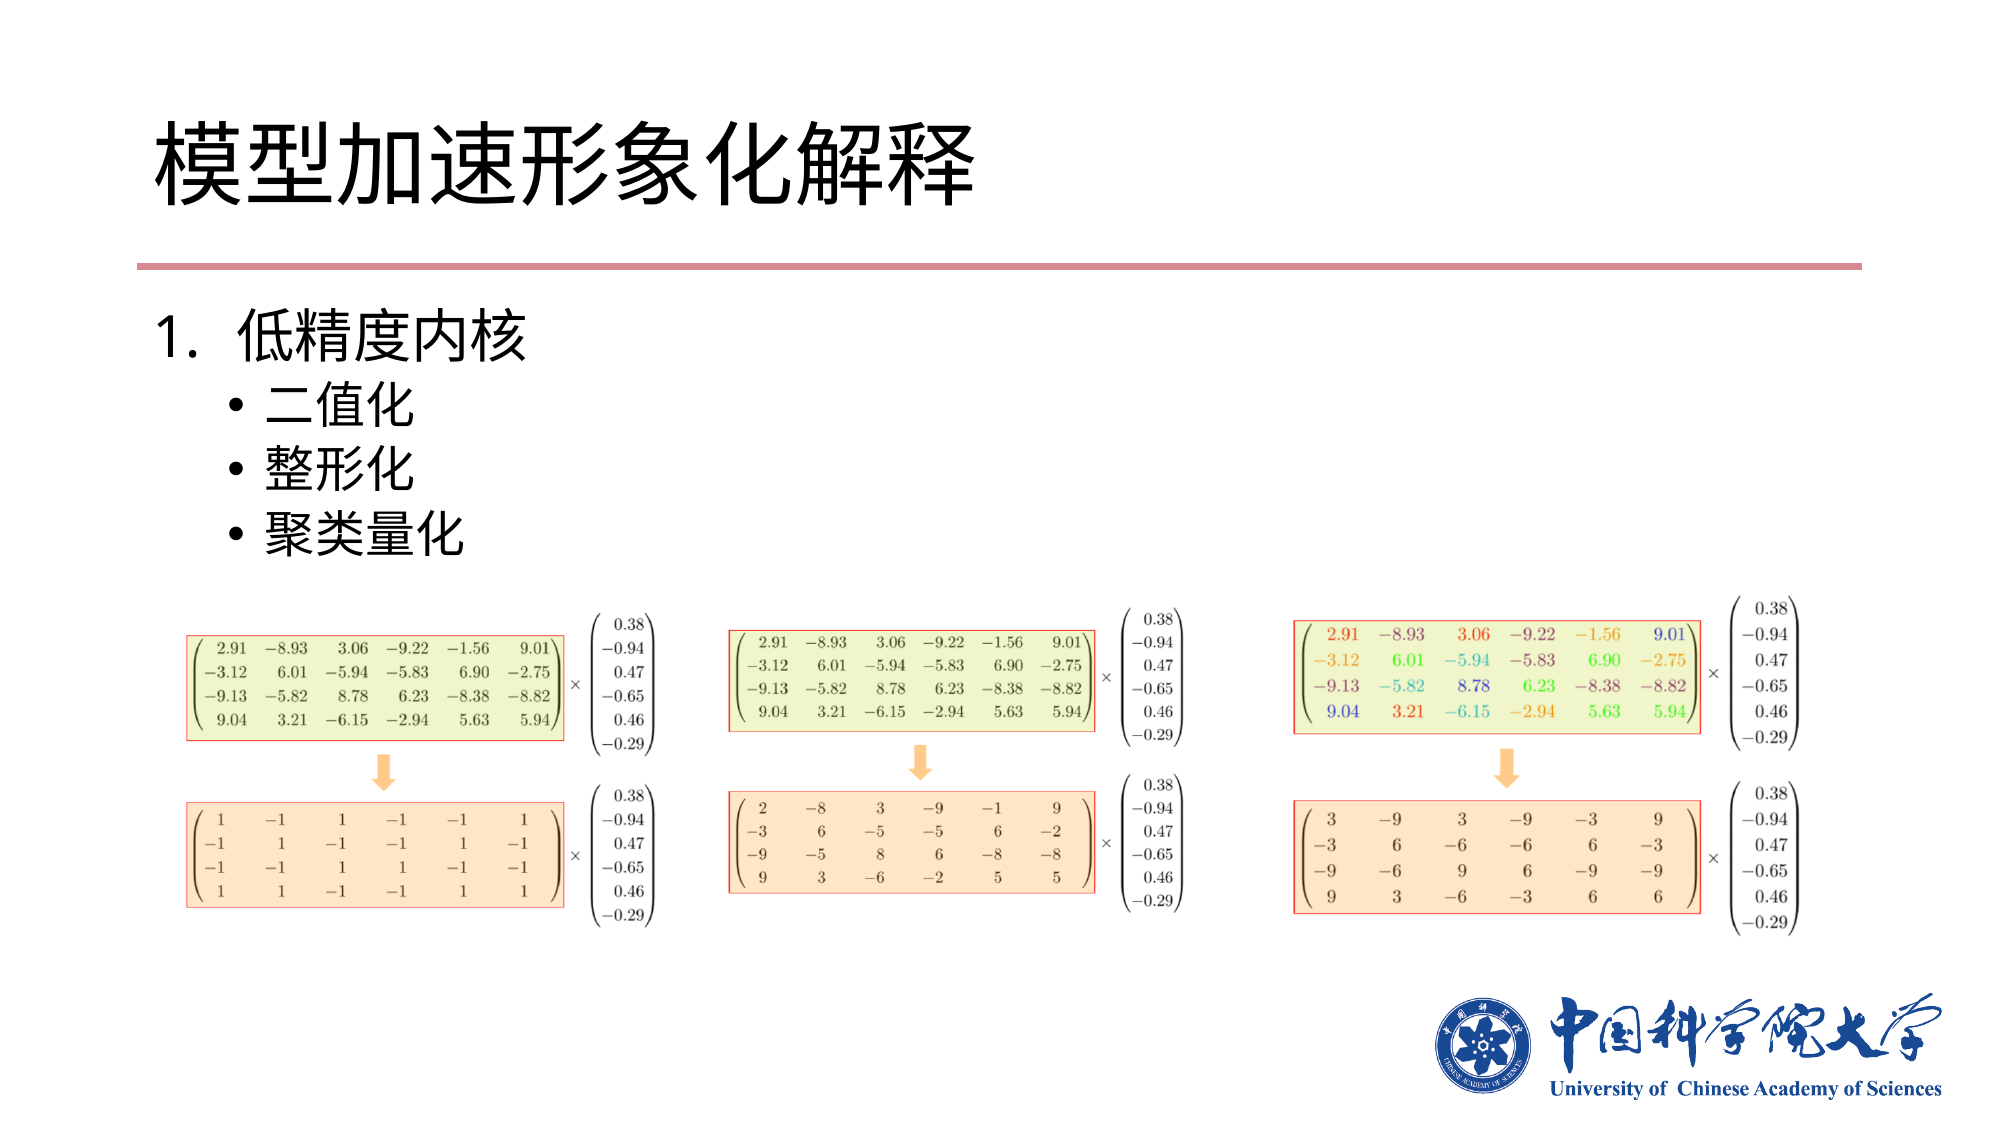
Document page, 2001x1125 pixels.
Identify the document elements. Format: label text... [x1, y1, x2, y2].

picture [1435, 993, 1942, 1100]
title 模型加速形象化解释 [137, 59, 1863, 267]
picture [1283, 583, 1814, 943]
picture [172, 613, 675, 929]
list 低精度内核 二值化 整形化 聚类量化 [137, 299, 1863, 1014]
picture [709, 595, 1212, 943]
